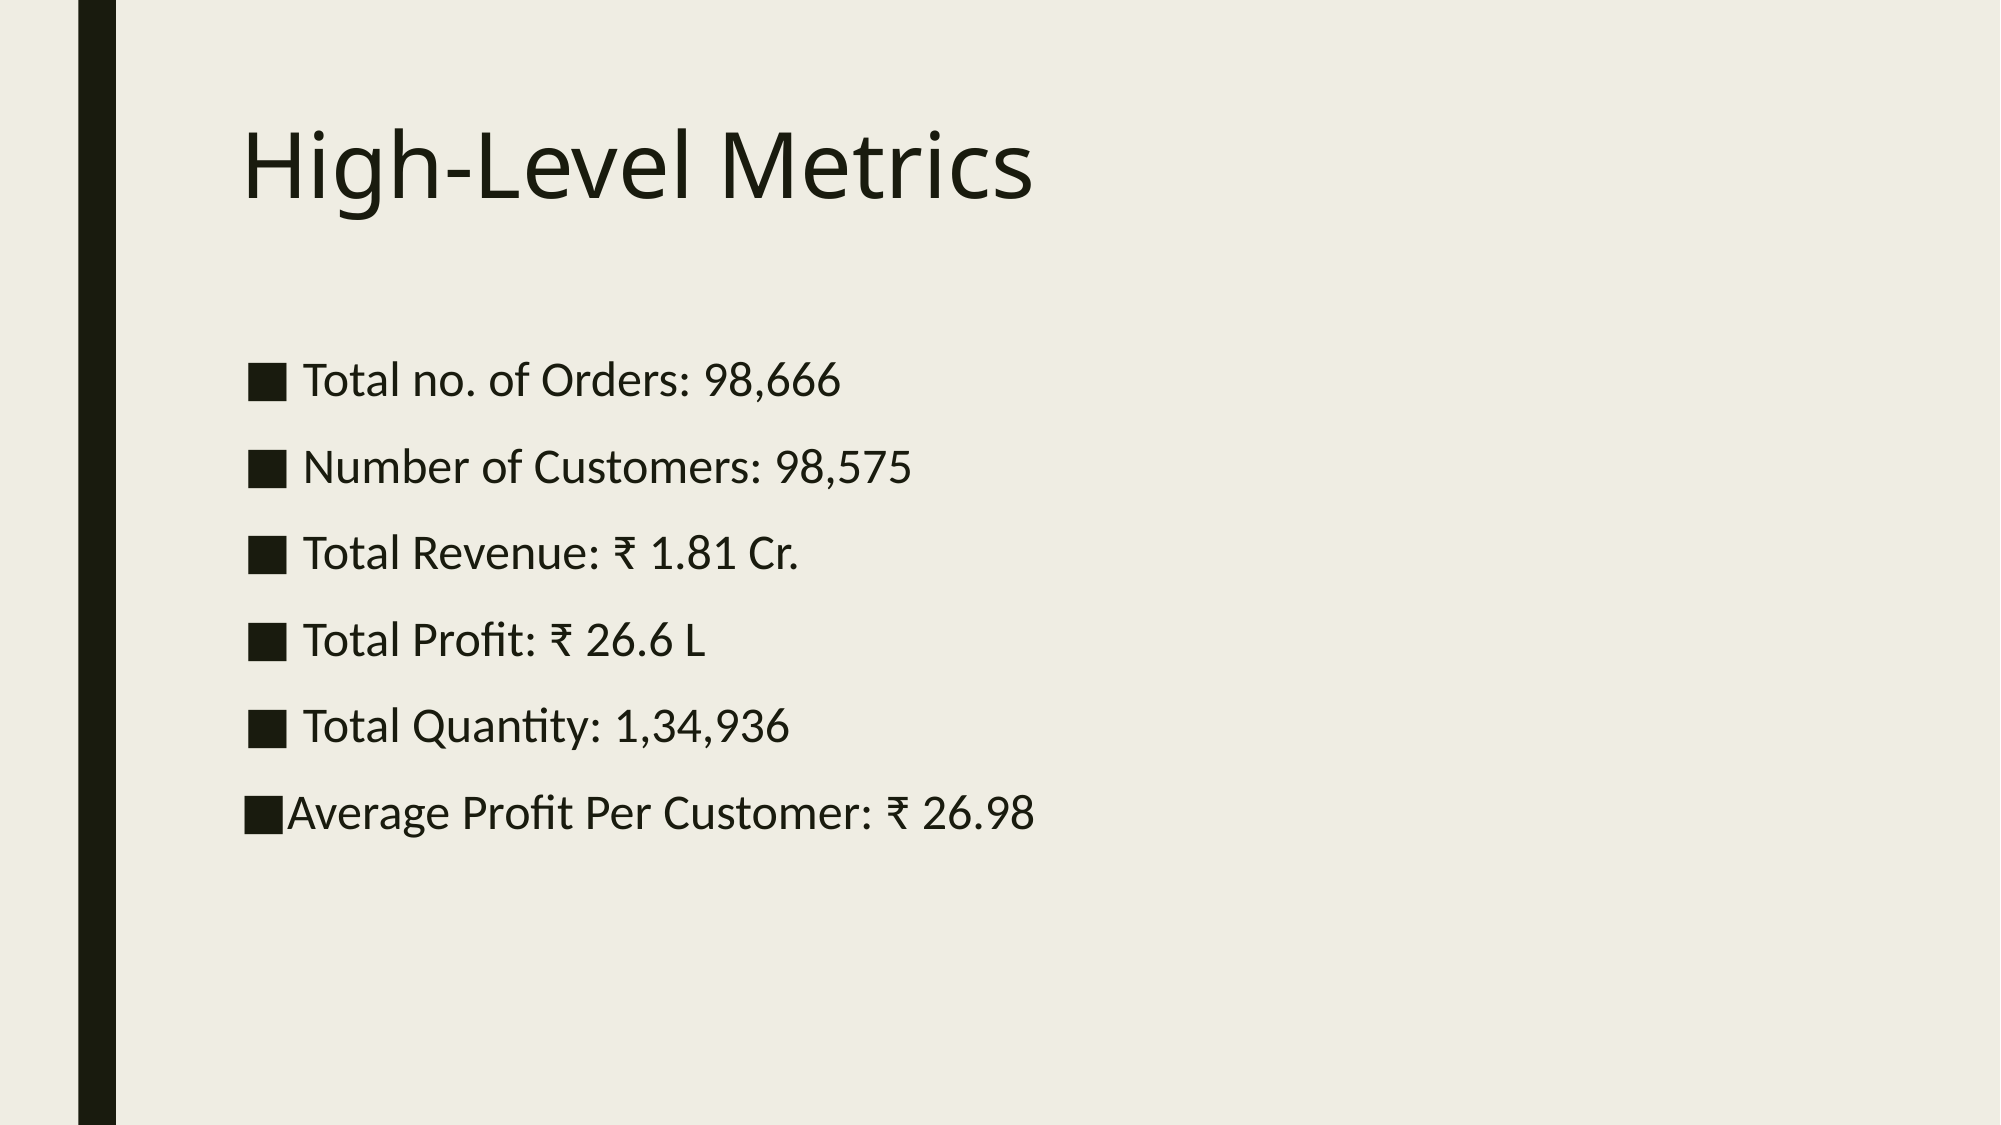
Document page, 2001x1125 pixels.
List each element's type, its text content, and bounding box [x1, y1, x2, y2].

list Total no. of Orders: 98,666 Number of Customers: 98,575 Total Revenue: ₹ 1.81 Cr. Total Profit: ₹ 26.6 L Total Quantity: 1,34,936 Average Profit Per Customer: ₹ 26.98 [225, 267, 1800, 1037]
title High-Level Metrics [225, 112, 1800, 227]
